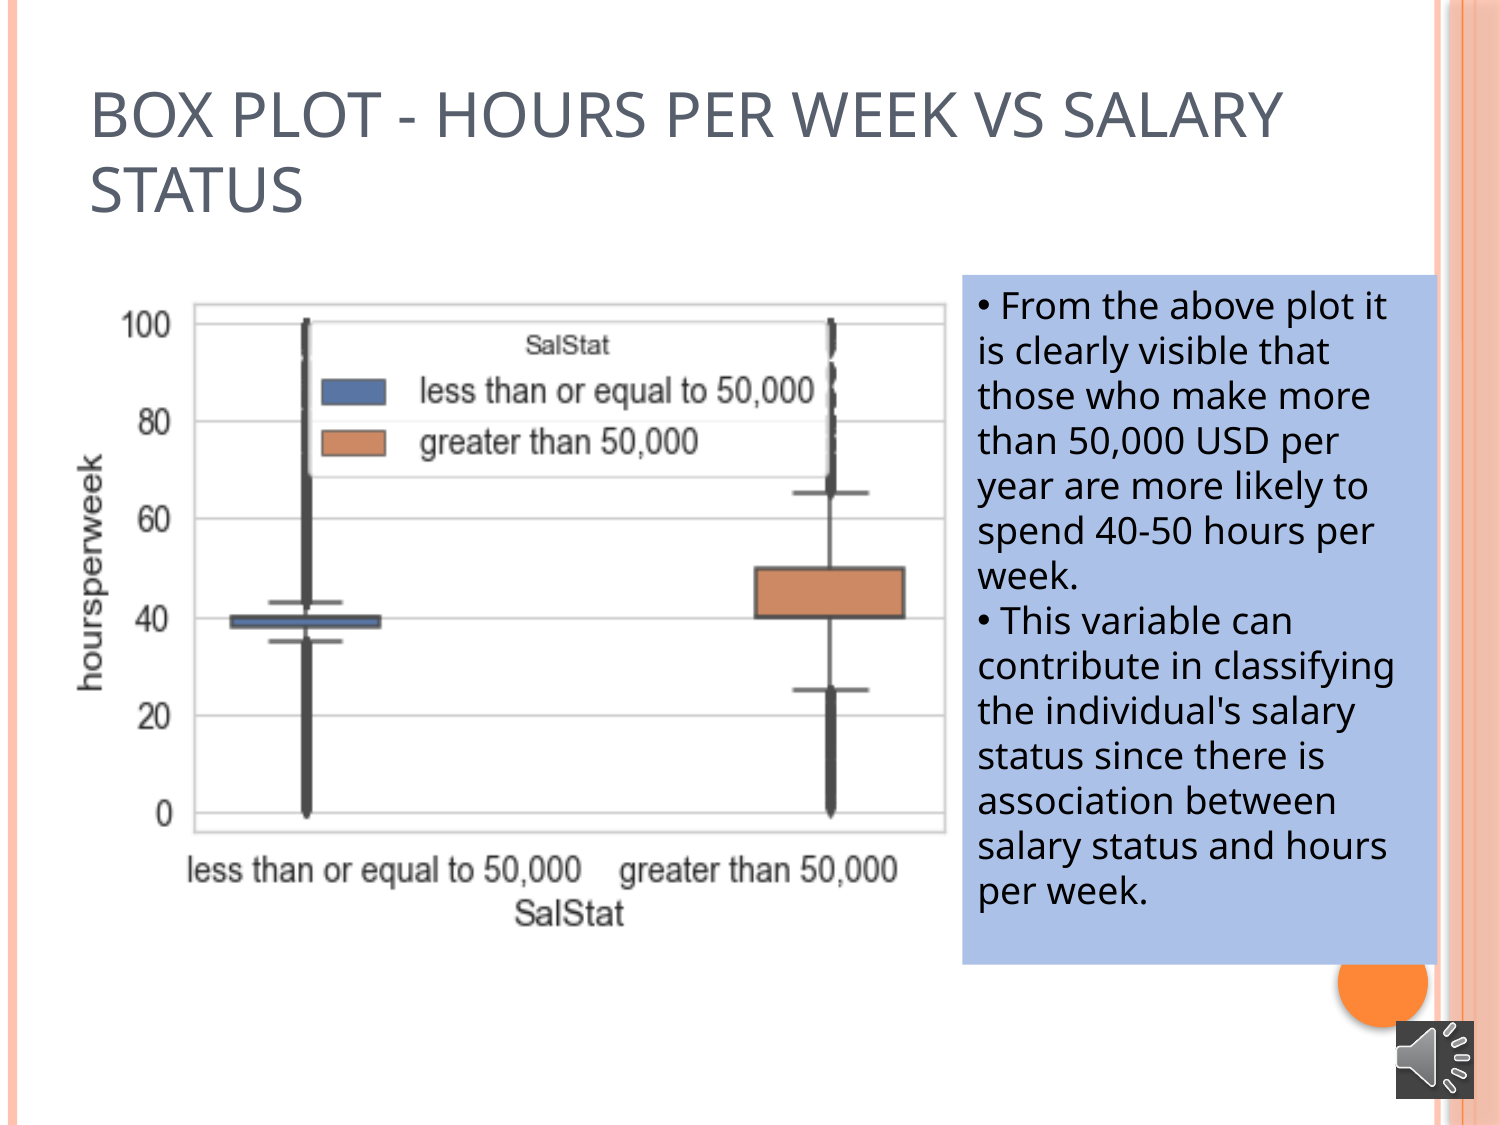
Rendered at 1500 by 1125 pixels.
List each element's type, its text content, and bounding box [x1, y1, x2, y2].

text_box From the above plot it is clearly visible that those who make more than 50,000 USD per year are more likely to spend 40-50 hours per week. This variable can contribute in classifying the individual's salary status since there is association between salary status and hours per week. [962, 274, 1438, 965]
title Box Plot - Hours per week vs salary status [75, 45, 1400, 233]
picture [61, 286, 959, 952]
picture [1394, 1019, 1476, 1101]
